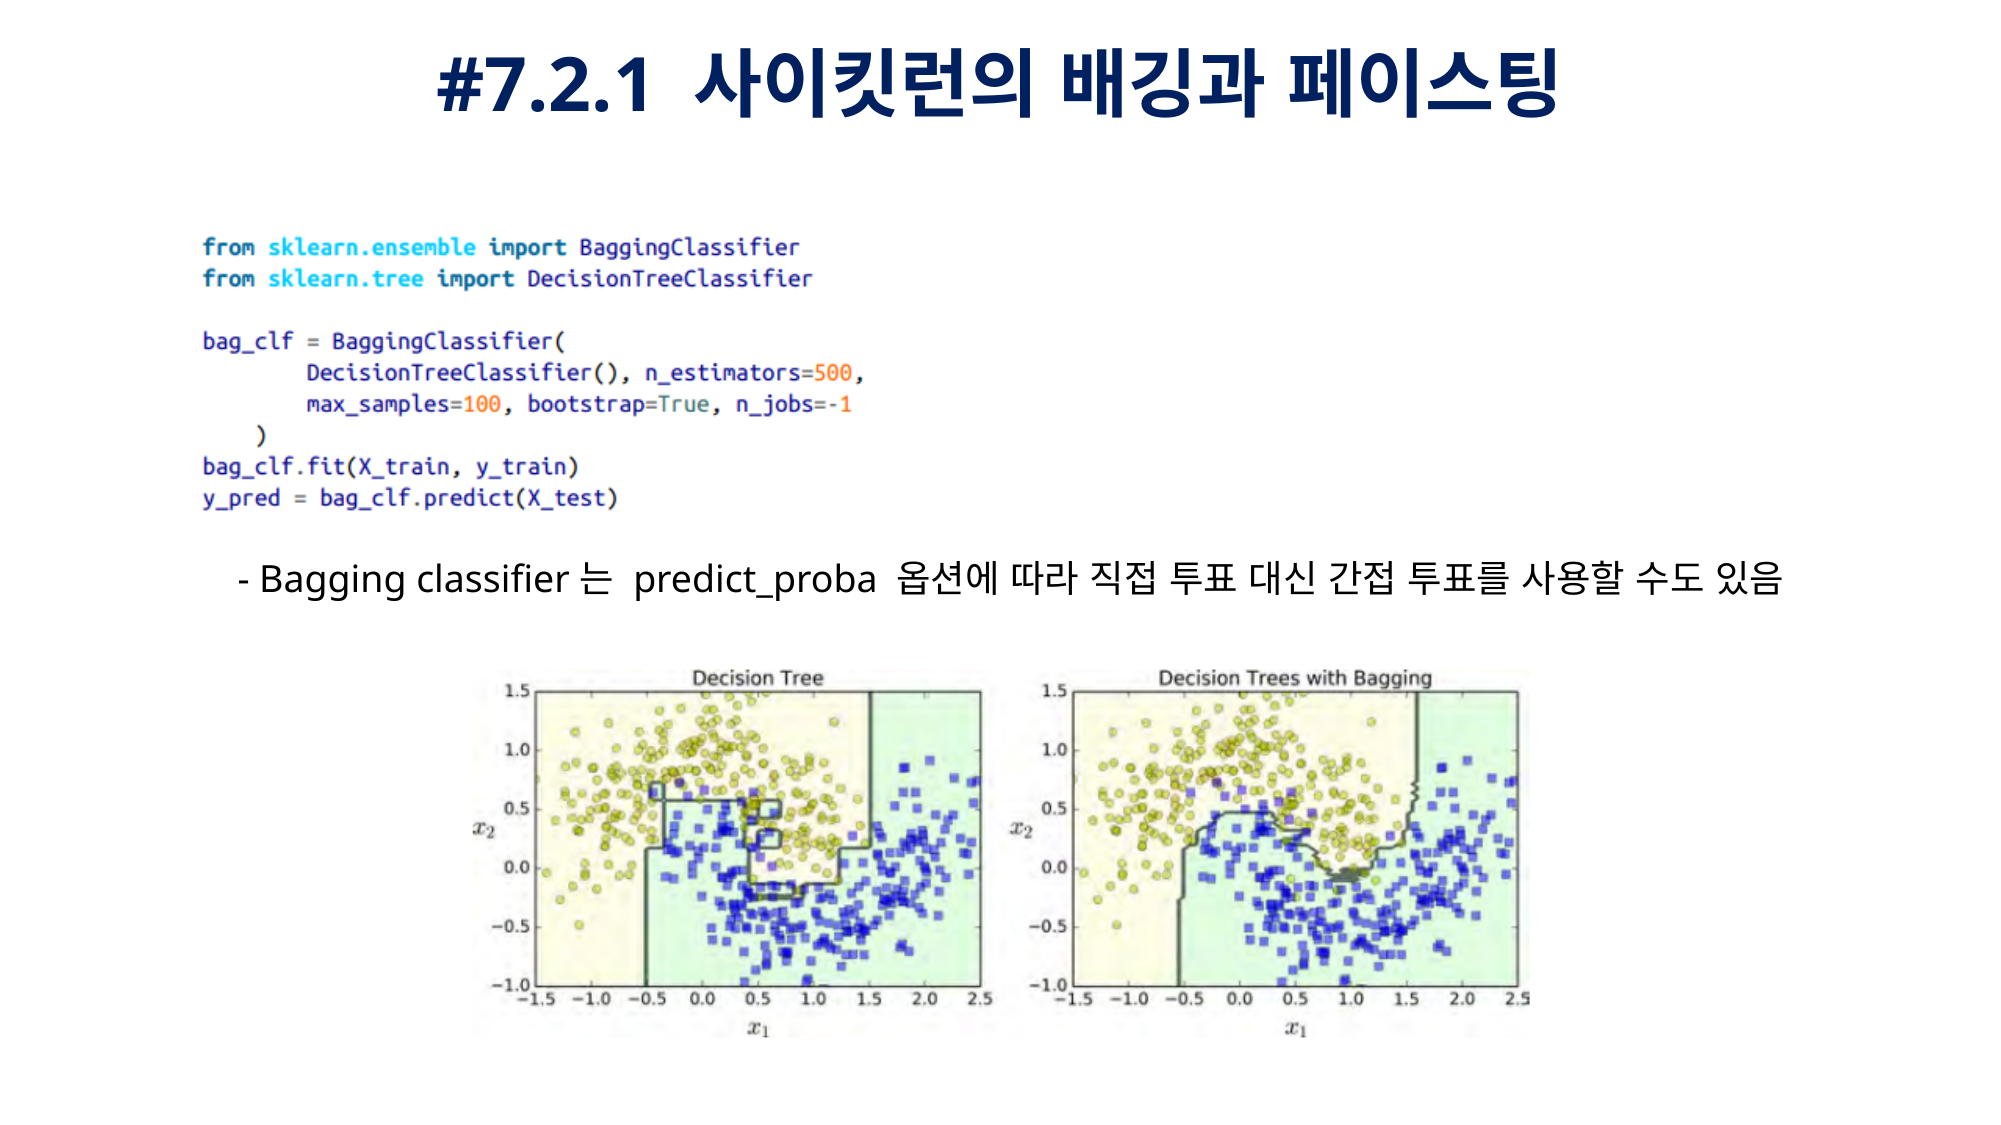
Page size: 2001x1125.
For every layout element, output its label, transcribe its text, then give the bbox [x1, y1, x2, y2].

picture [175, 209, 964, 531]
text_box - Bagging classifier는 predict_proba 옵션에 따라 직접 투표 대신 간접 투표를 사용할 수도 있음 [222, 547, 1800, 608]
picture [456, 662, 1544, 1047]
text_box #7.2.1 사이킷런의 배깅과 페이스팅 [0, 12, 2000, 163]
